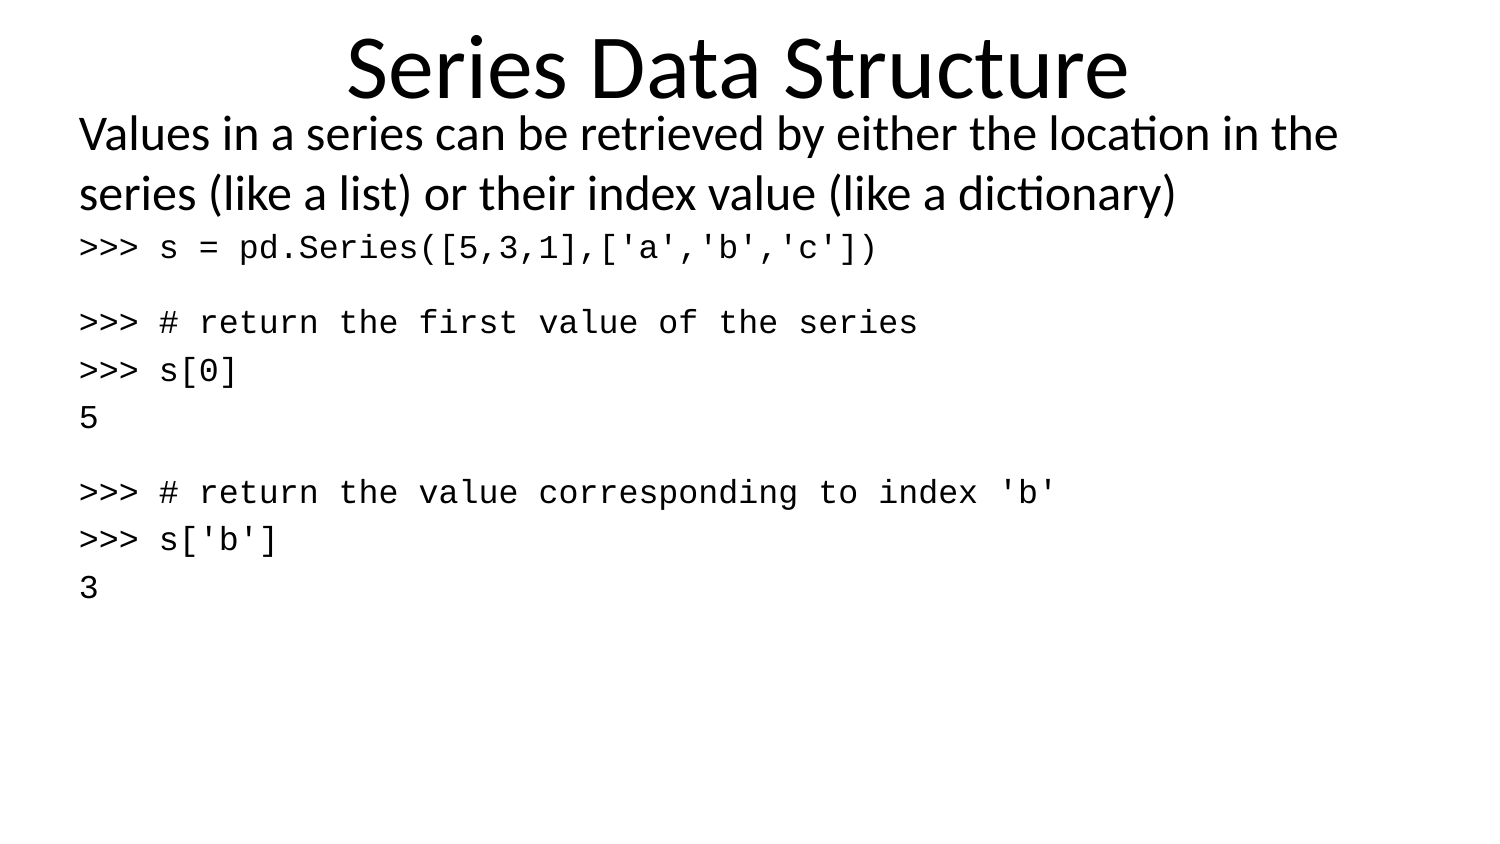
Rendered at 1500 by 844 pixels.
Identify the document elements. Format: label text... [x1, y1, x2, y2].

text_box >>> s = pd.Series([5,3,1],['a','b','c']) >>> # return the first value of the series >>> s[0] 5 >>> # return the value corresponding to index 'b' >>> s['b'] 3 [63, 210, 1277, 703]
title Series Data Structure [64, 0, 1414, 92]
list Values in a series can be retrieved by either the location in the series (like a list) or their index value (like a dictionary) [64, 92, 1414, 234]
